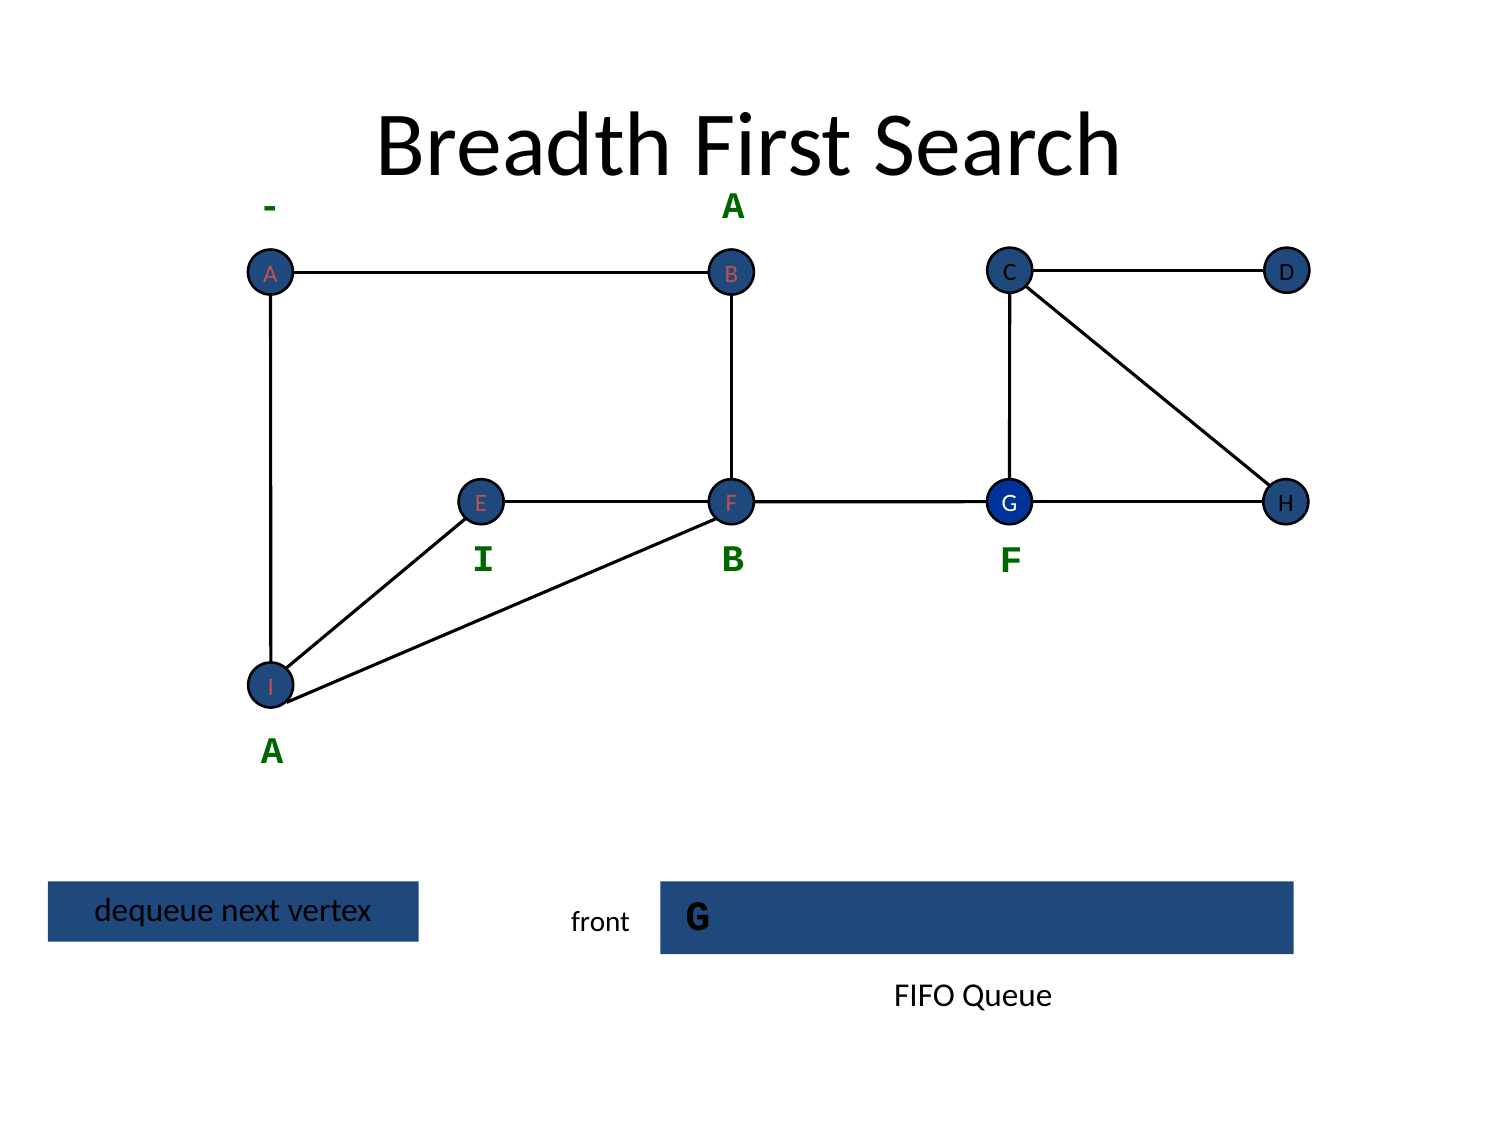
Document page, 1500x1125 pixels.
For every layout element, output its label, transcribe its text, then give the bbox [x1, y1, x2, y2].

title Breadth First Search [75, 45, 1425, 233]
text_box F [984, 527, 1041, 588]
text_box front [539, 894, 662, 945]
text_box E [458, 479, 504, 517]
text_box I [248, 662, 282, 708]
text_box B [708, 249, 754, 295]
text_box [286, 518, 716, 703]
text_box F [708, 479, 754, 525]
text_box G [987, 479, 1032, 525]
text_box A [245, 718, 302, 779]
text_box D [1264, 247, 1310, 293]
text_box B [721, 526, 763, 587]
text_box dequeue next vertex [47, 881, 419, 942]
text_box C [987, 247, 1033, 293]
text_box G [660, 881, 1294, 955]
text_box - [243, 173, 300, 234]
text_box H [1263, 479, 1309, 525]
text_box A [706, 173, 763, 234]
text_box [1025, 287, 1270, 485]
text_box FIFO Queue [660, 965, 1287, 1021]
text_box A [247, 249, 293, 295]
